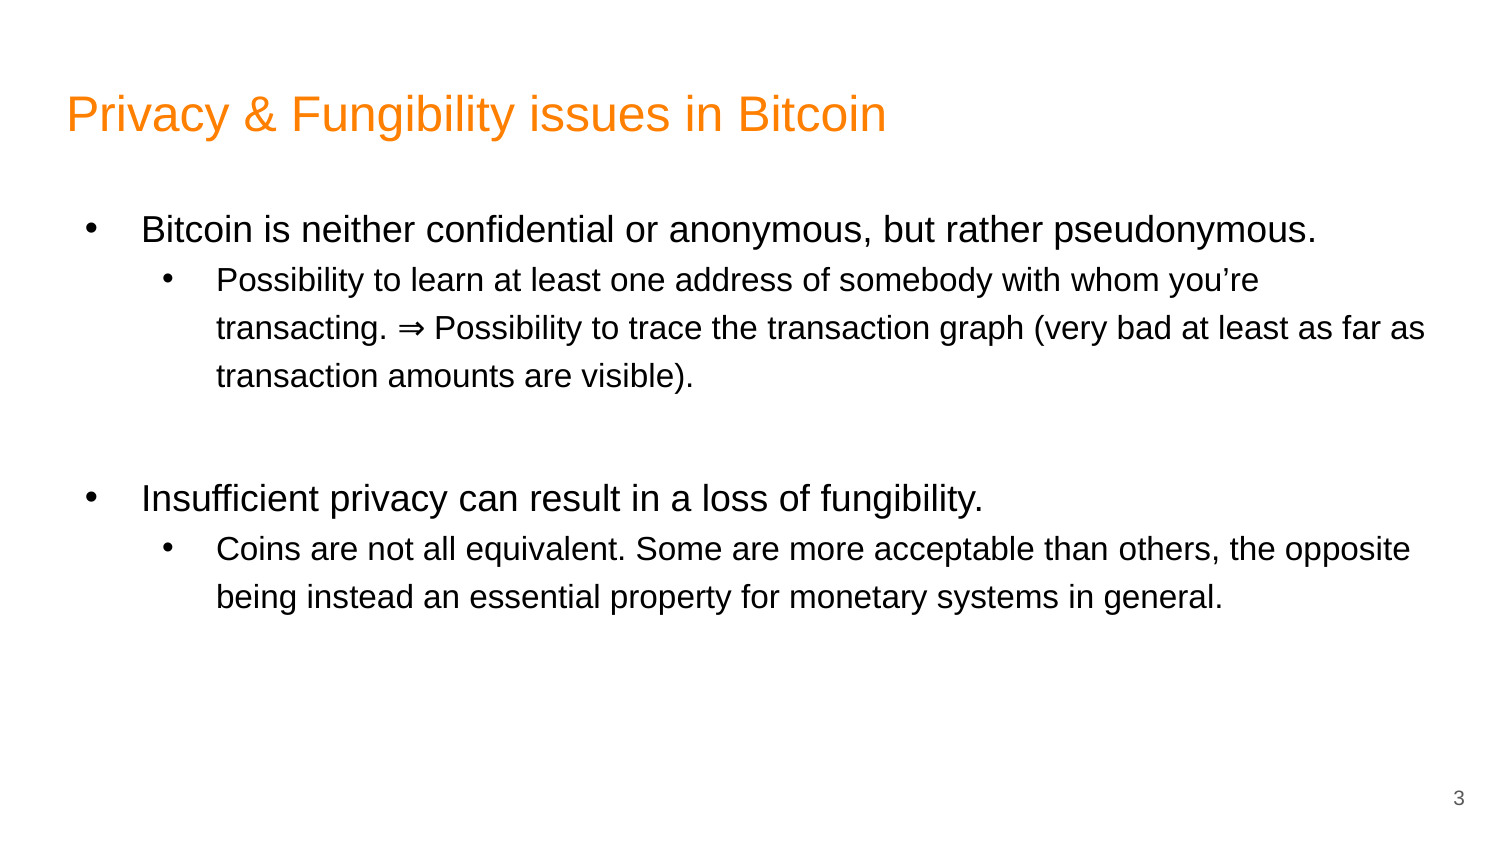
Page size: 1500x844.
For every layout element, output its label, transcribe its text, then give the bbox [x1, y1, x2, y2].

slide_number 3 [1389, 764, 1480, 830]
title Privacy & Fungibility issues in Bitcoin [51, 72, 1449, 167]
list Bitcoin is neither confidential or anonymous, but rather pseudonymous. Possibility to learn at least one address of somebody with whom you’re transacting. ⇒ Possibility to trace the transaction graph (very bad at least as far as transaction amounts are visible). Insufficient privacy can result in a loss of fungibility. Coins are not all equivalent. Some are more acceptable than others, the opposite being instead an essential property for monetary systems in general. [51, 185, 1449, 747]
